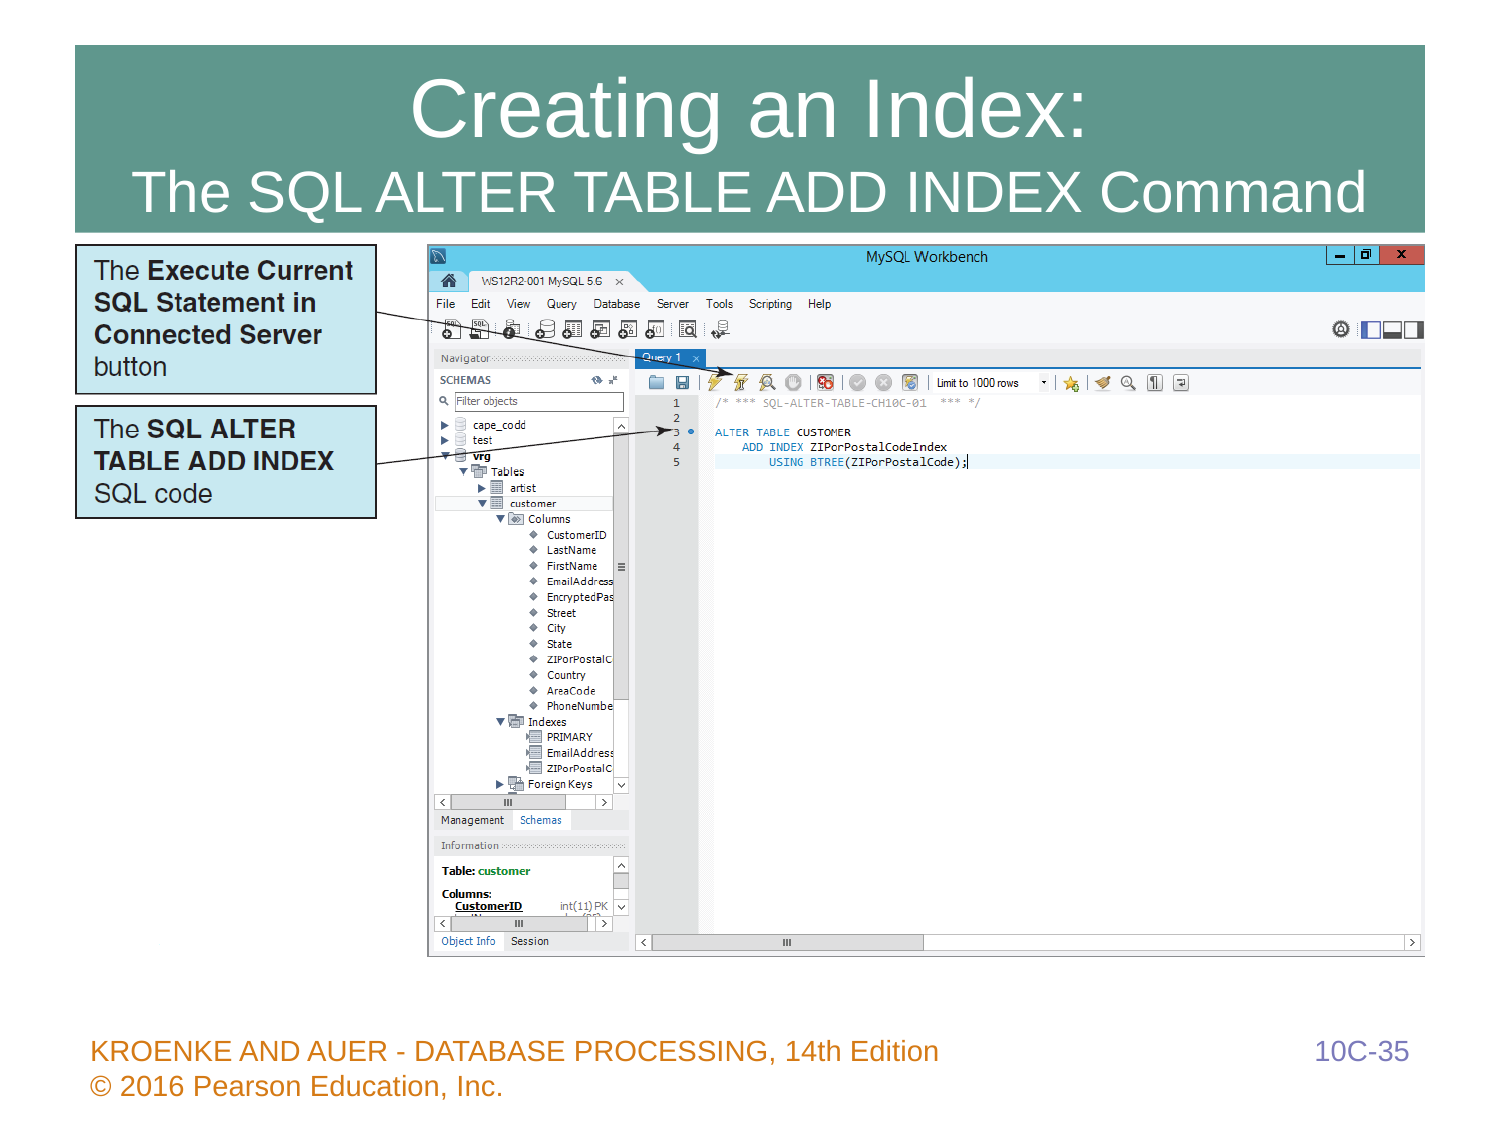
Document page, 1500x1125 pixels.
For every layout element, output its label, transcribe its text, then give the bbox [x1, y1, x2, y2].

footer KROENKE AND AUER - DATABASE PROCESSING, 14th Edition © 2016 Pearson Education, Inc. [74, 1024, 963, 1104]
picture [74, 244, 1426, 957]
slide_number 10C-35 [1074, 1024, 1426, 1103]
title Creating an Index: The SQL ALTER TABLE ADD INDEX Command [74, 44, 1426, 233]
